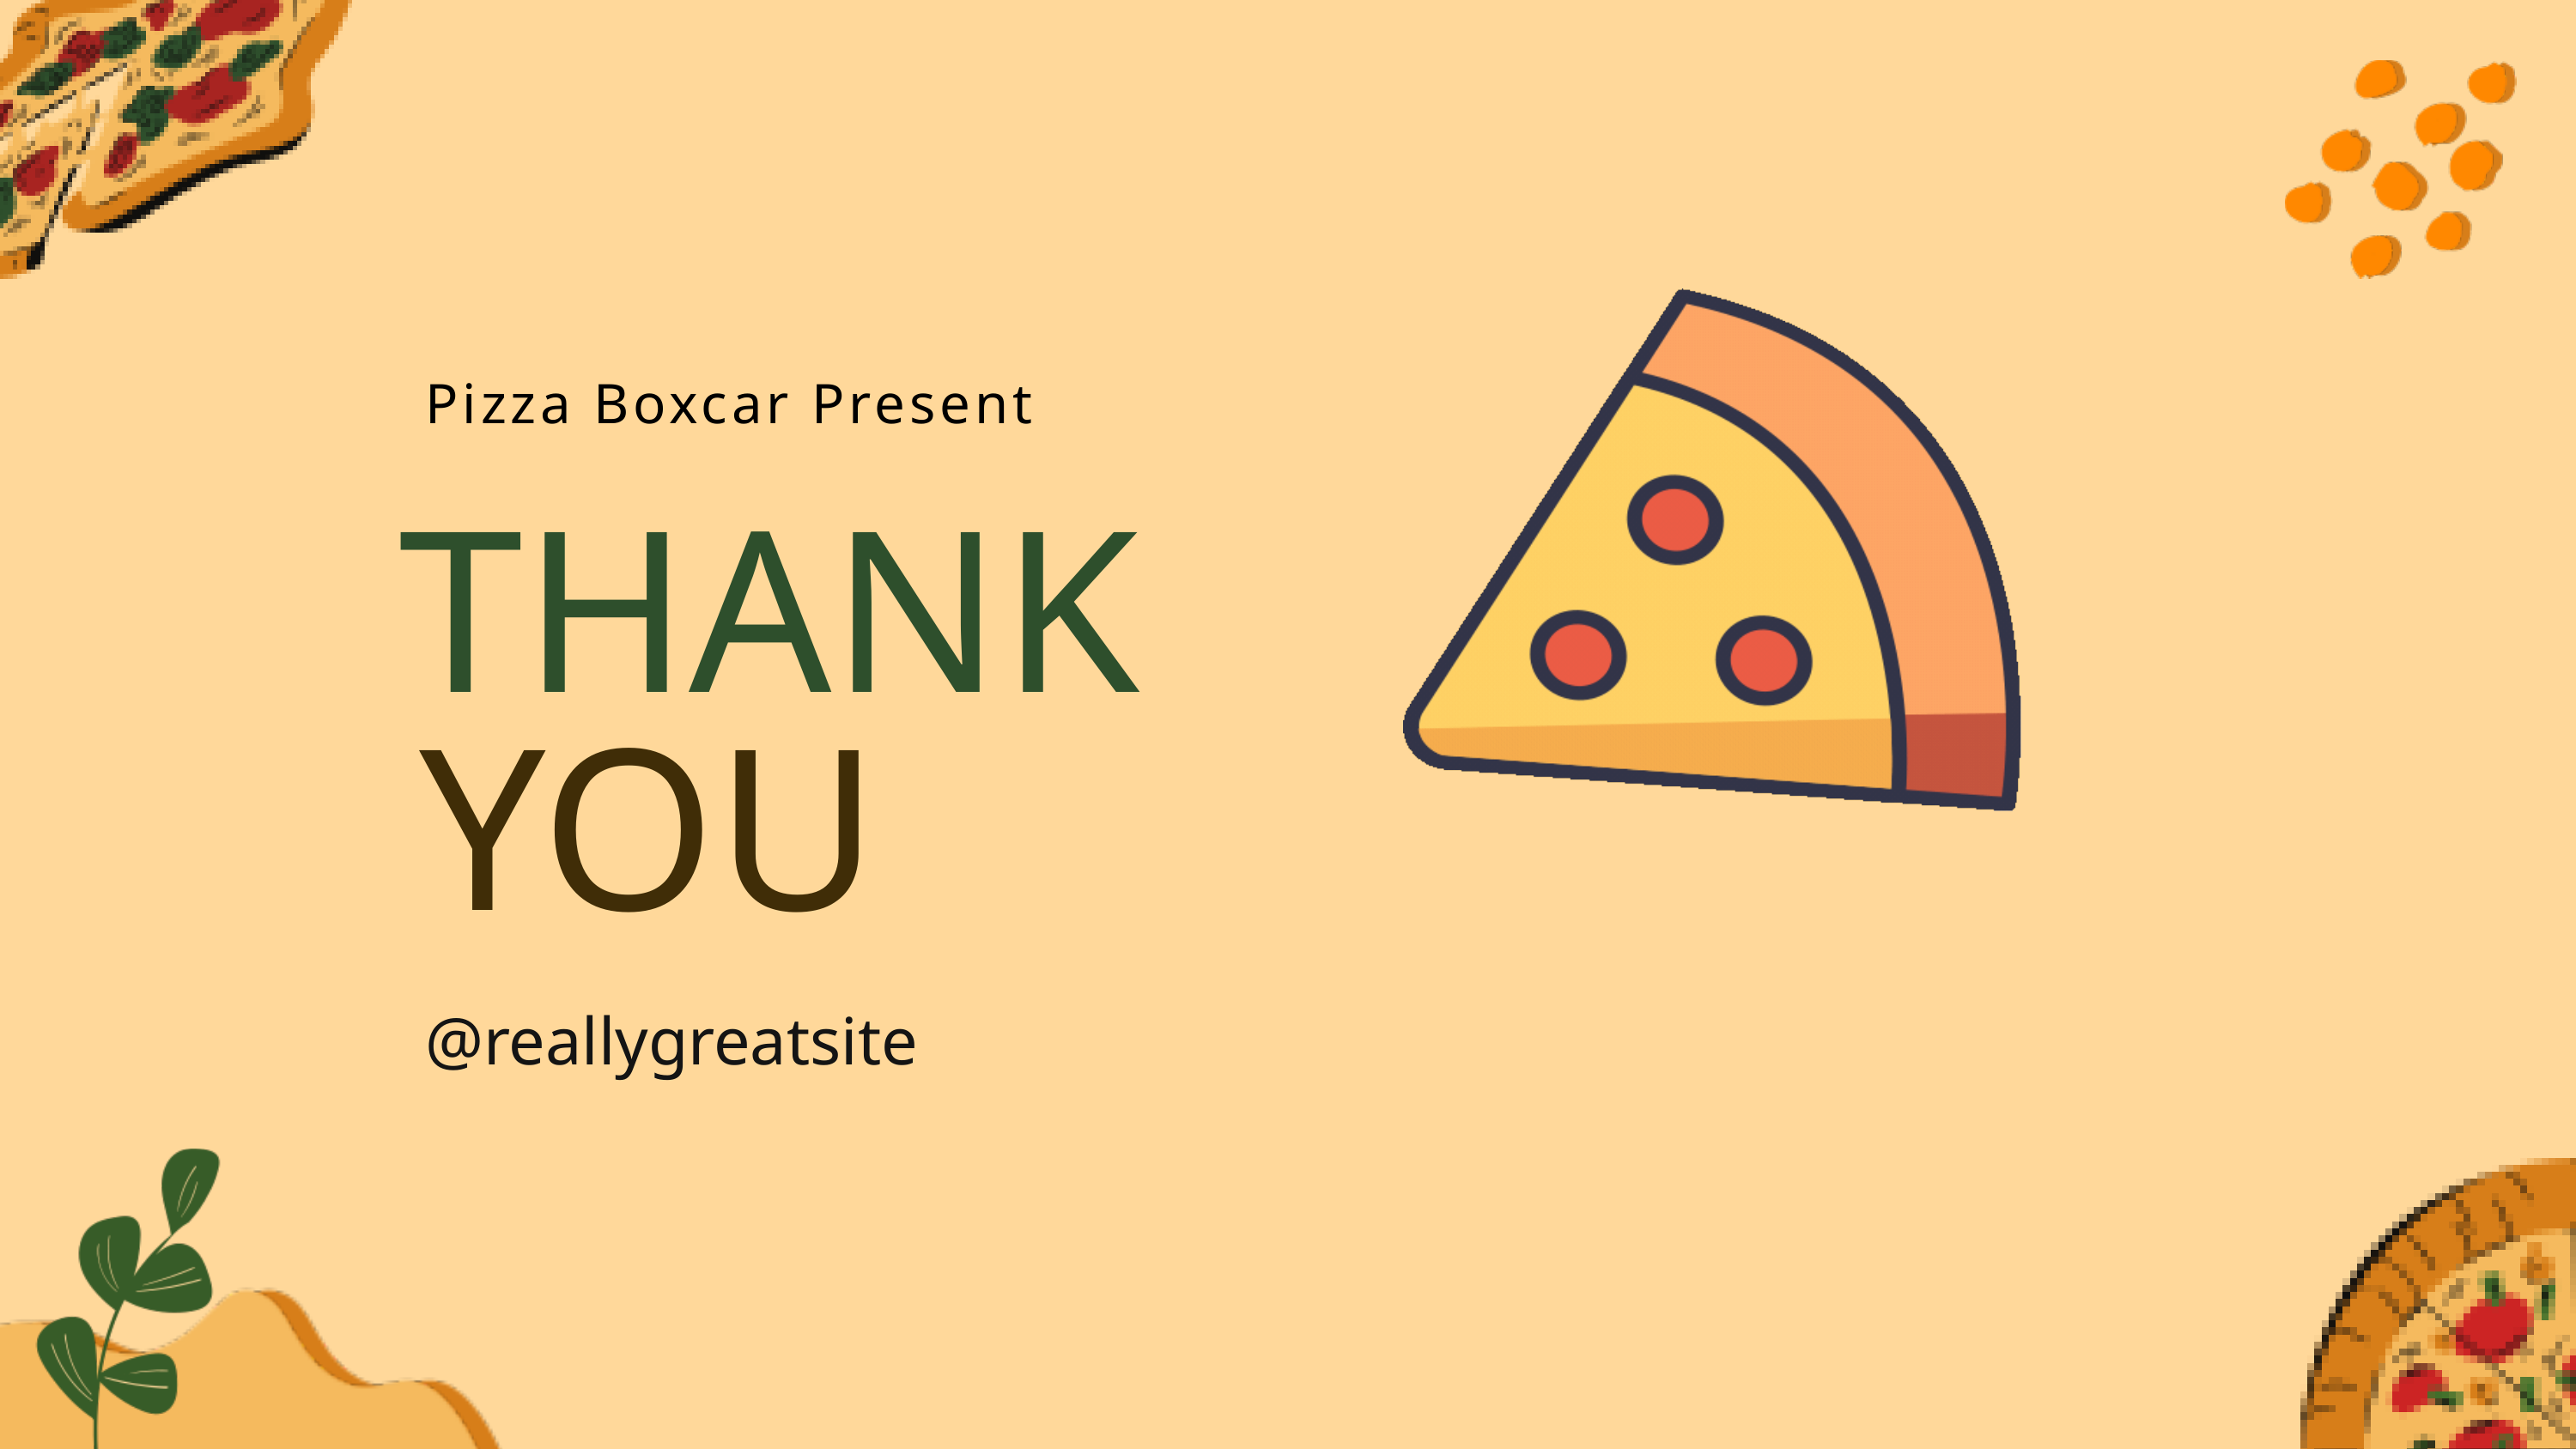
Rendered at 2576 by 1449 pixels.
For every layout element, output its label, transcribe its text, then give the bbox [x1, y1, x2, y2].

text_box YOU [419, 749, 1327, 955]
picture [0, 0, 357, 279]
picture [2293, 1158, 2576, 1449]
text_box Pizza Boxcar Present [425, 358, 1259, 435]
picture [0, 1149, 532, 1449]
picture [2284, 59, 2517, 280]
text_box THANK [398, 531, 1347, 738]
text_box @reallygreatsite [425, 1018, 1116, 1079]
picture [1402, 288, 2087, 1160]
